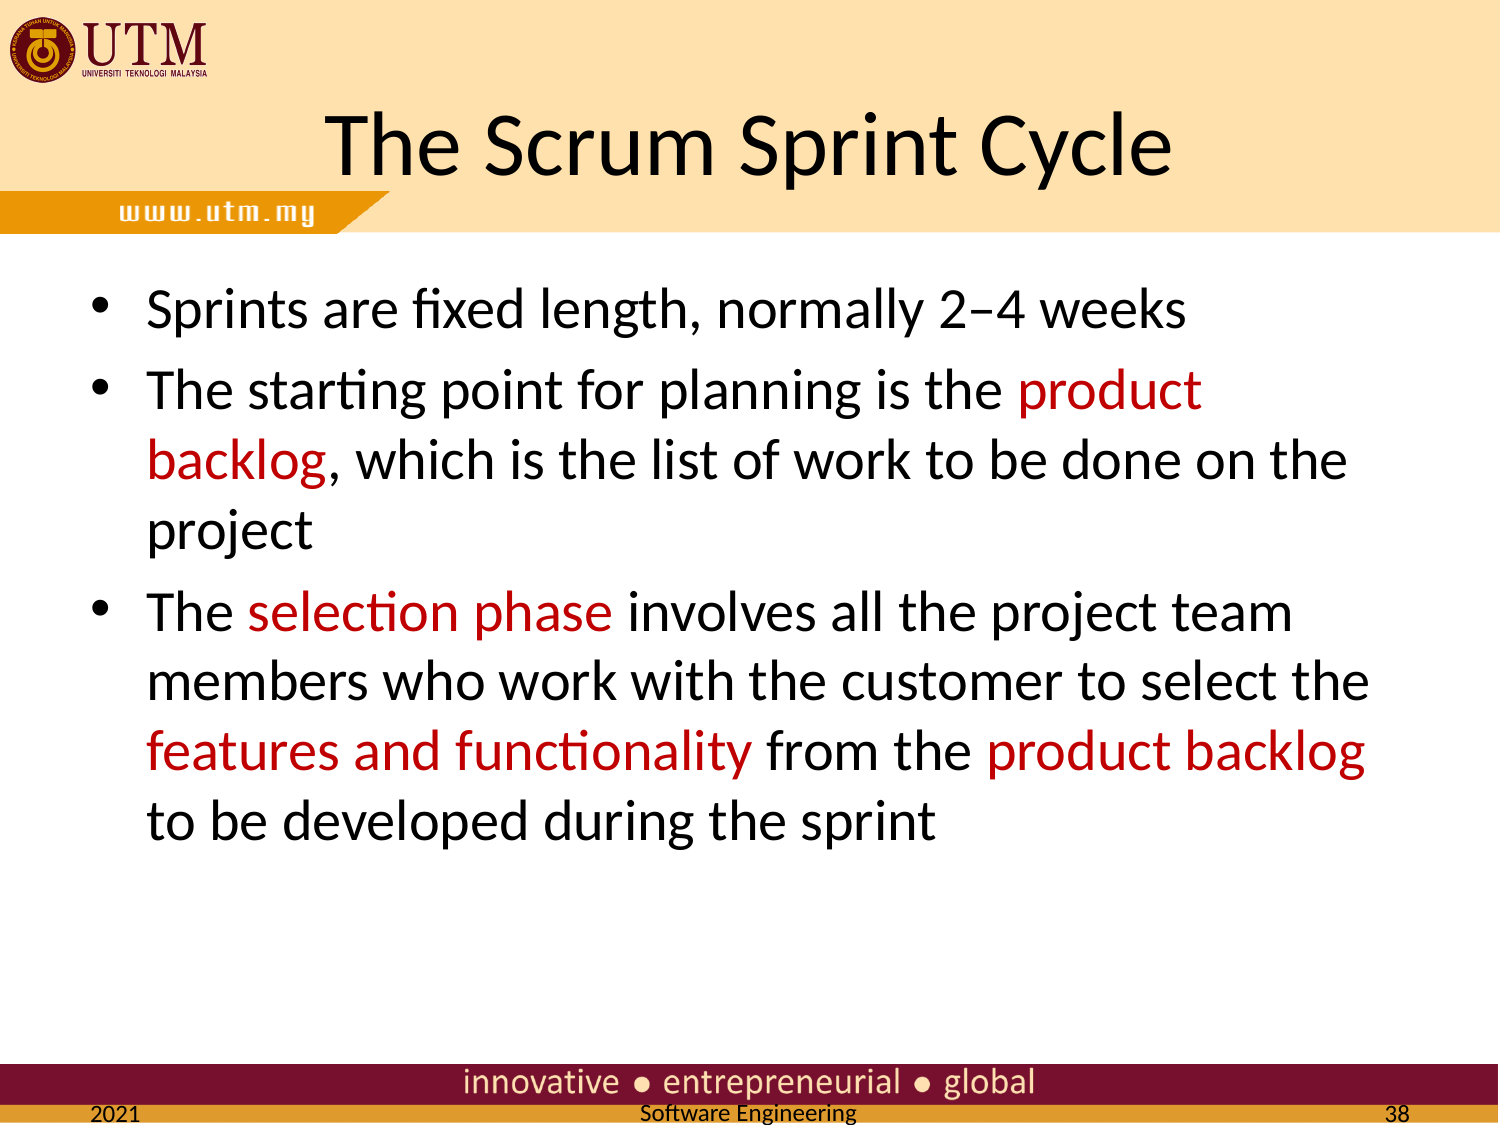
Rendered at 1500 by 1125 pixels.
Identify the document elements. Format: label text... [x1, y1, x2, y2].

picture [0, 1064, 1498, 1123]
picture [10, 17, 207, 83]
slide_number 2021 [75, 1082, 425, 1125]
picture [0, 191, 390, 234]
footer Software Engineering [425, 1086, 1074, 1125]
list Sprints are fixed length, normally 2–4 weeks The starting point for planning is the product backlog, which is the list of work to be done on the project The selection phase involves all the project team members who work with the customer to select the features and functionality from the product backlog to be developed during the sprint [75, 262, 1425, 1005]
slide_number ‹#› [1074, 1082, 1425, 1125]
title The Scrum Sprint Cycle [75, 45, 1425, 233]
